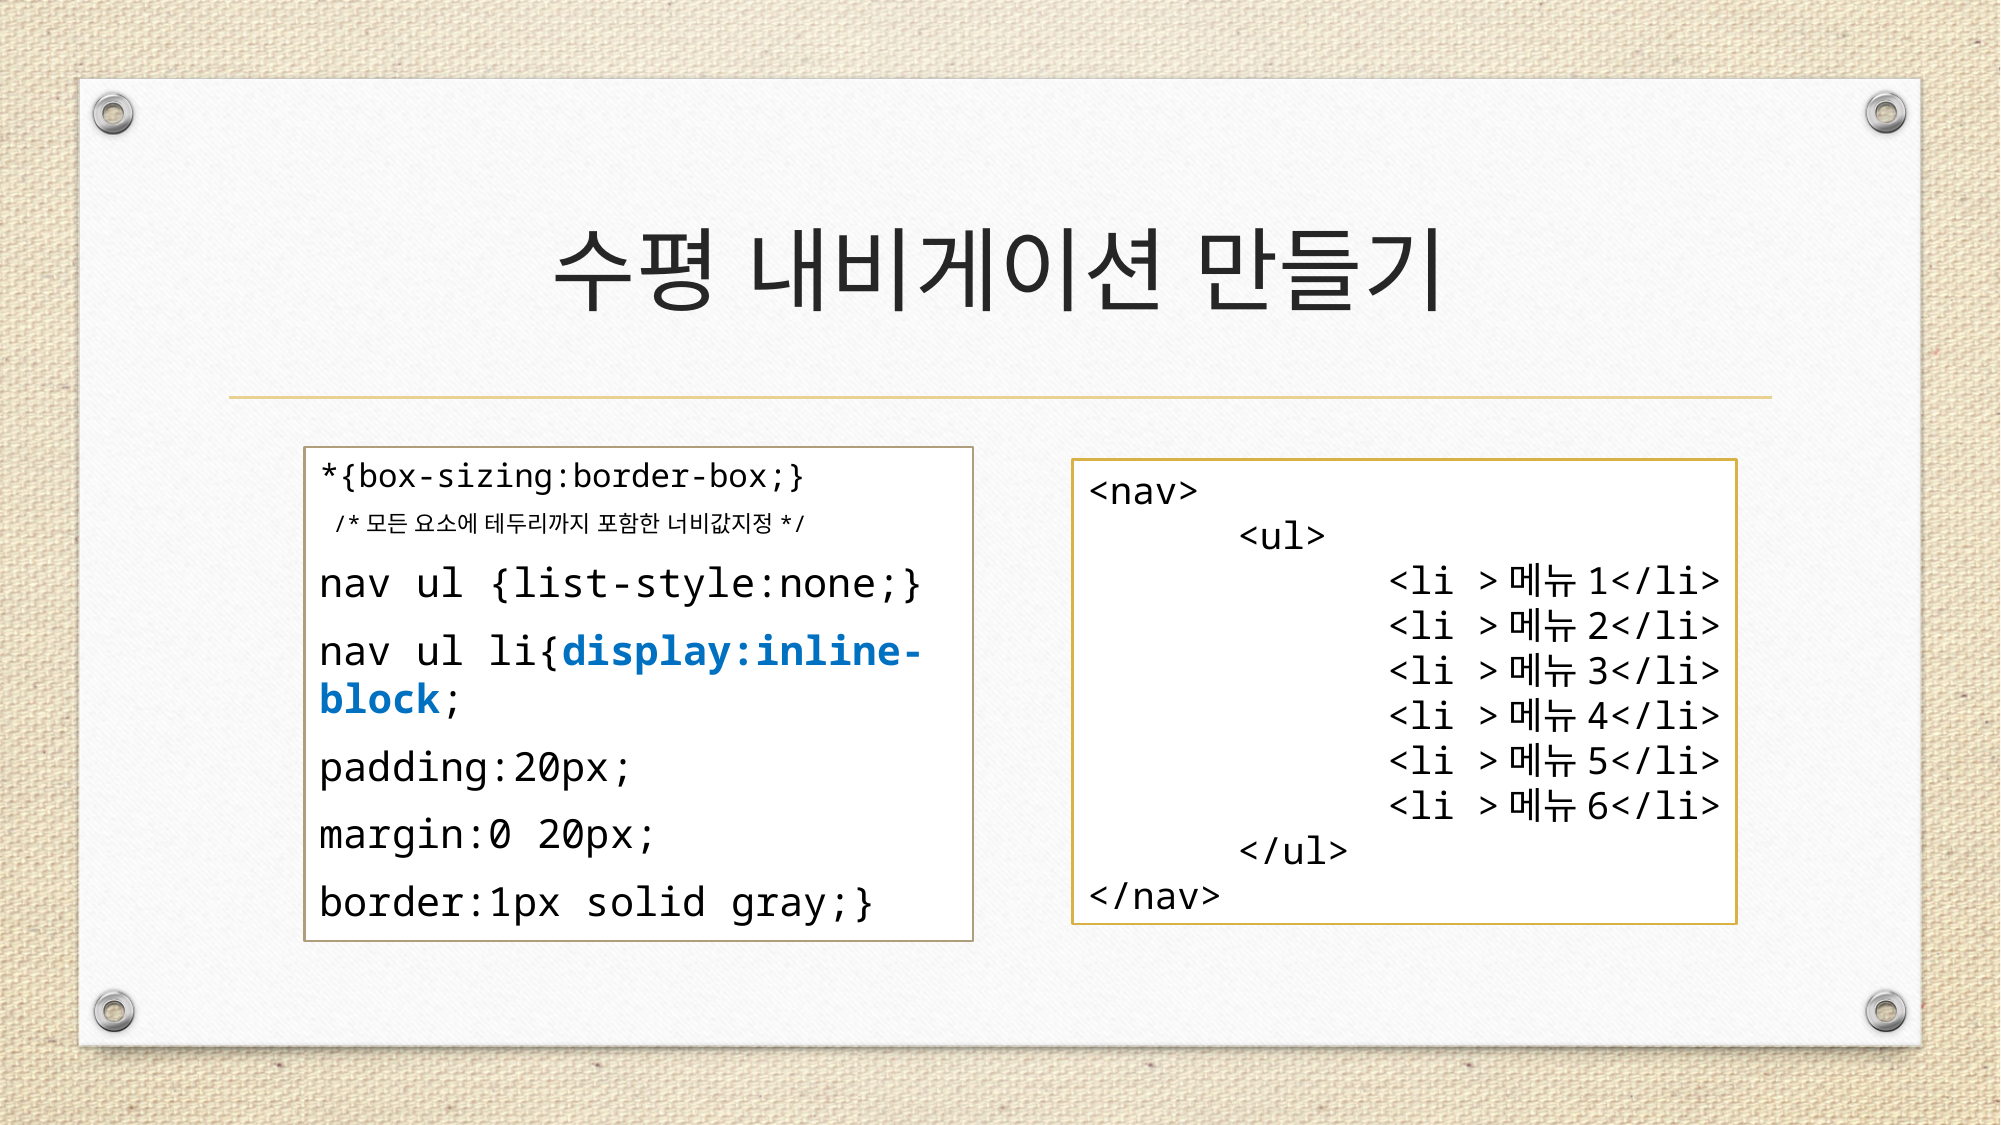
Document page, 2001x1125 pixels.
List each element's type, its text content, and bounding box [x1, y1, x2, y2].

text_box <nav> <ul> <li >메뉴1</li> <li >메뉴2</li> <li >메뉴3</li> <li >메뉴4</li> <li >메뉴5</li> <li >메뉴6</li> </ul> </nav> [1071, 458, 1738, 925]
picture [0, 0, 2001, 1125]
list *{box-sizing:border-box;} /*모든 요소에 테두리까지 포함한 너비값지정*/ nav ul {list-style:none;} nav ul li{display:inline-block; padding:20px; margin:0 20px; border:1px solid gray;} [303, 446, 974, 942]
title 수평 내비게이션 만들기 [212, 161, 1788, 375]
